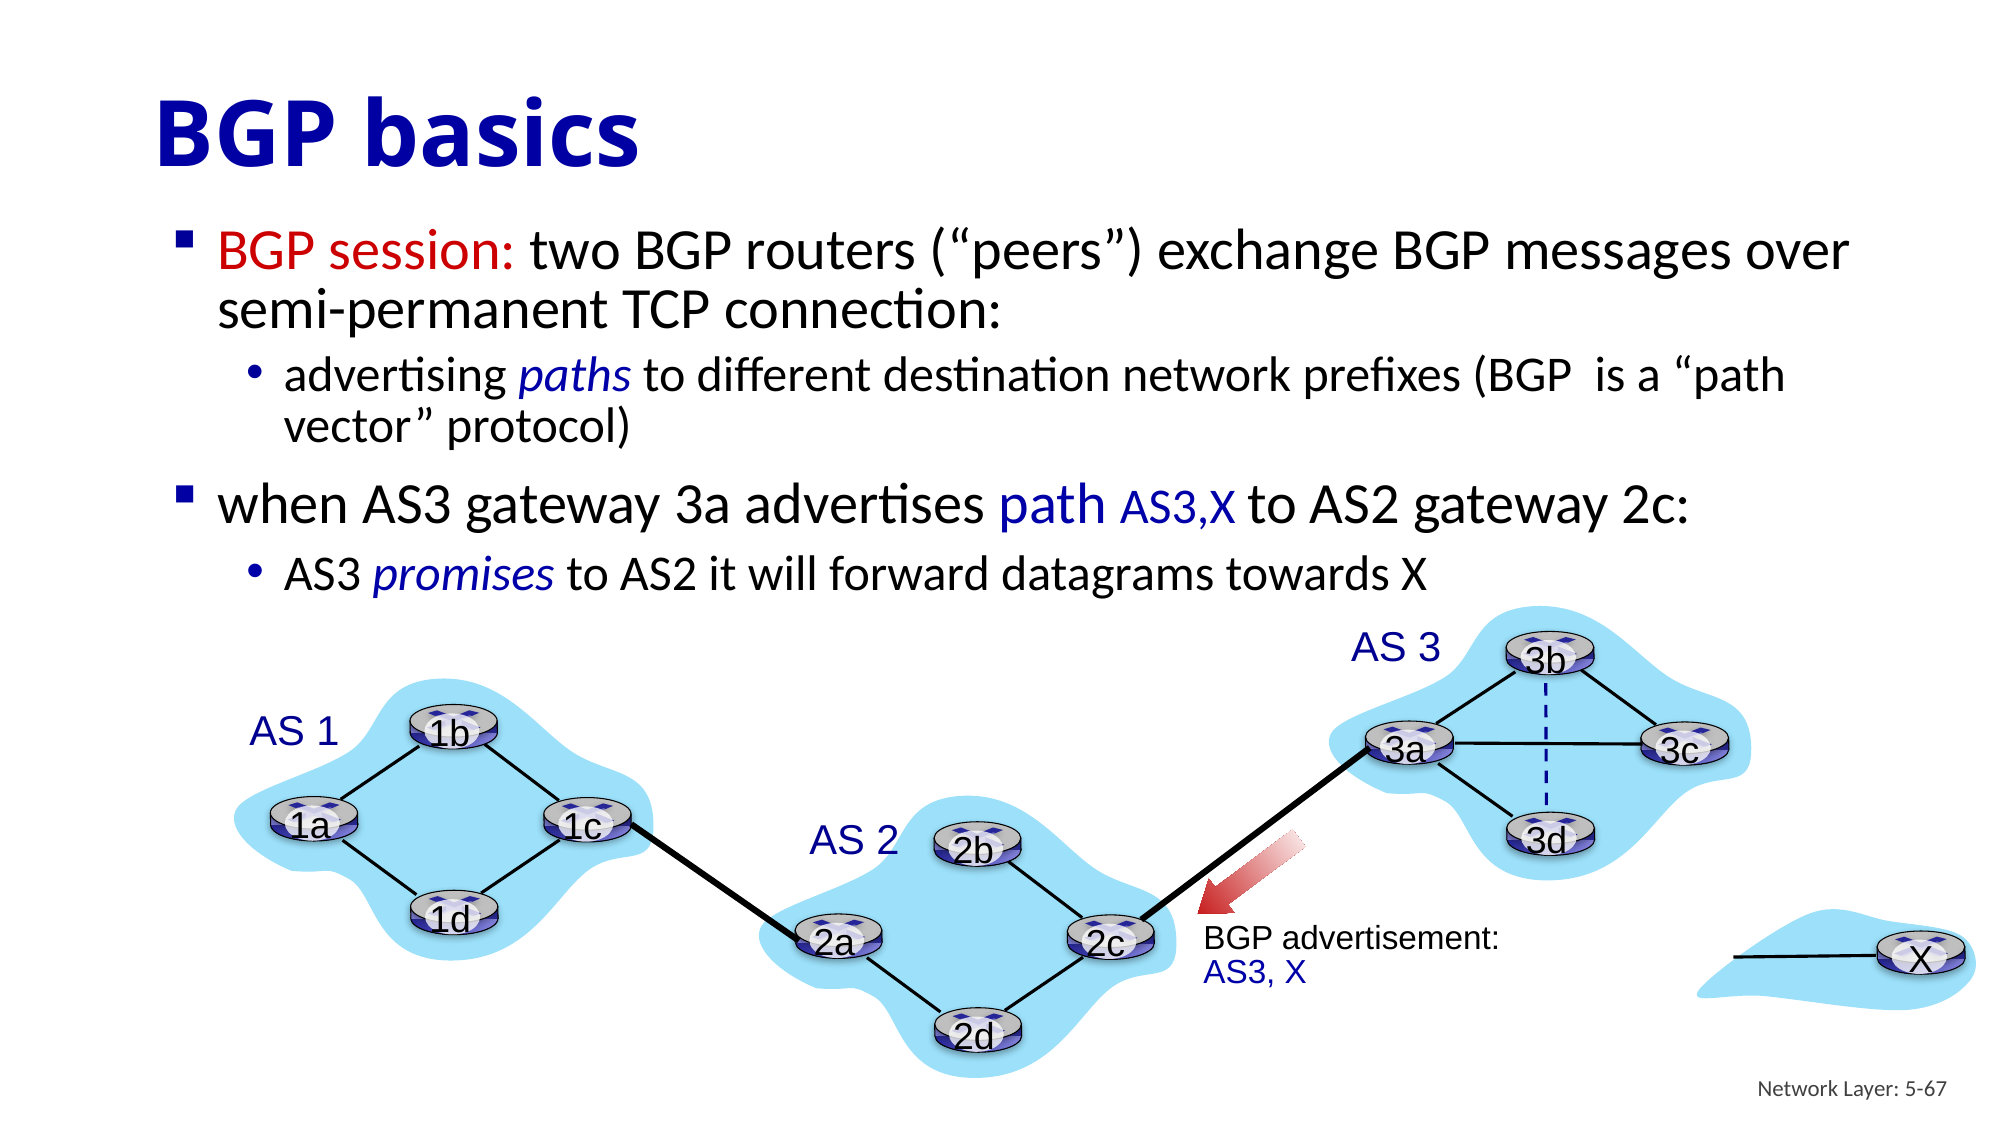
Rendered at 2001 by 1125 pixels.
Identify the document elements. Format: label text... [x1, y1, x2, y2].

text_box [233, 678, 801, 961]
text_box BGP session: two BGP routers (“peers”) exchange BGP messages over semi-permanent TCP connection: advertising paths to different destination network prefixes (BGP is a “path vector” protocol) [156, 214, 1926, 418]
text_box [1328, 605, 1752, 881]
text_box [1185, 854, 1593, 1000]
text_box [1696, 909, 1976, 1011]
title BGP basics [137, 63, 1863, 211]
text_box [1141, 745, 1371, 920]
text_box when AS3 gateway 3a advertises path AS3,X to AS2 gateway 2c: AS3 promises to AS2 it will forward datagrams towards X [156, 466, 1957, 669]
slide_number Network Layer: 5- [1512, 1056, 1963, 1117]
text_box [758, 795, 1177, 1078]
